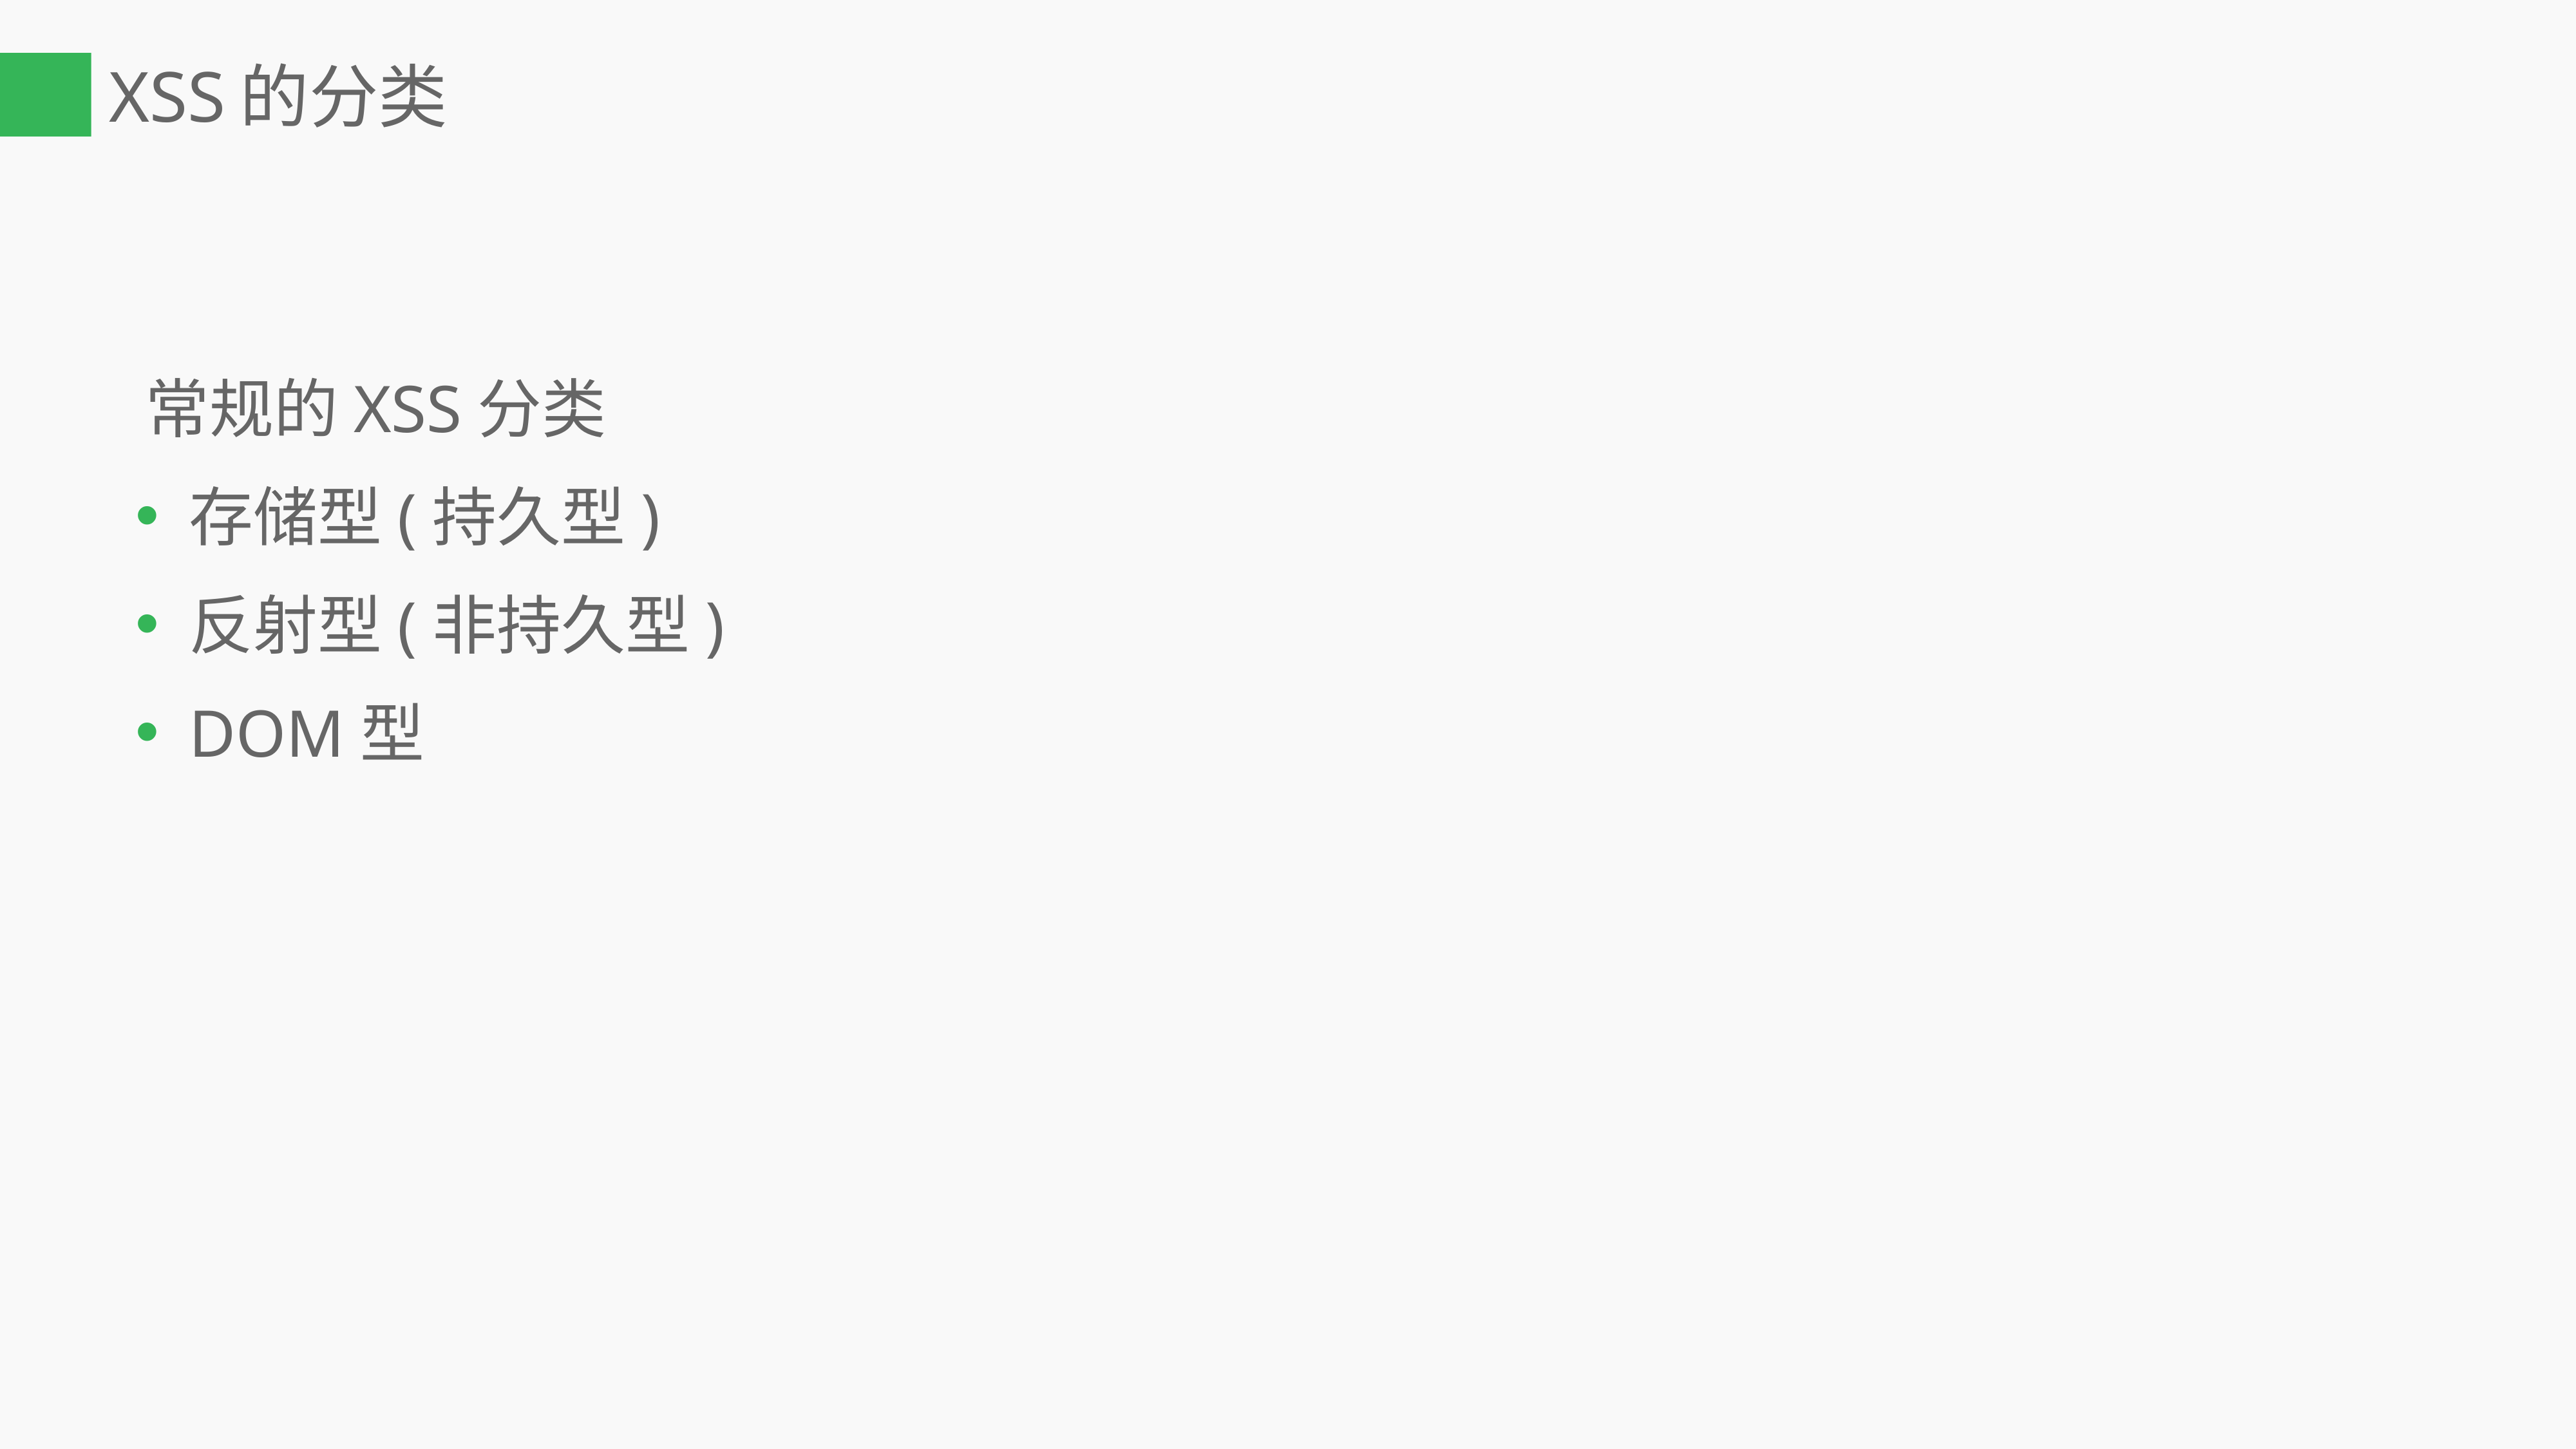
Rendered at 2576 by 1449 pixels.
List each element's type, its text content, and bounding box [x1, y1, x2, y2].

title XSS的分类 [108, 52, 2540, 137]
subtitle 常规的XSS分类 存储型(持久型) 反射型(非持久型) DOM型 [115, 337, 2461, 1424]
picture [0, 53, 91, 137]
